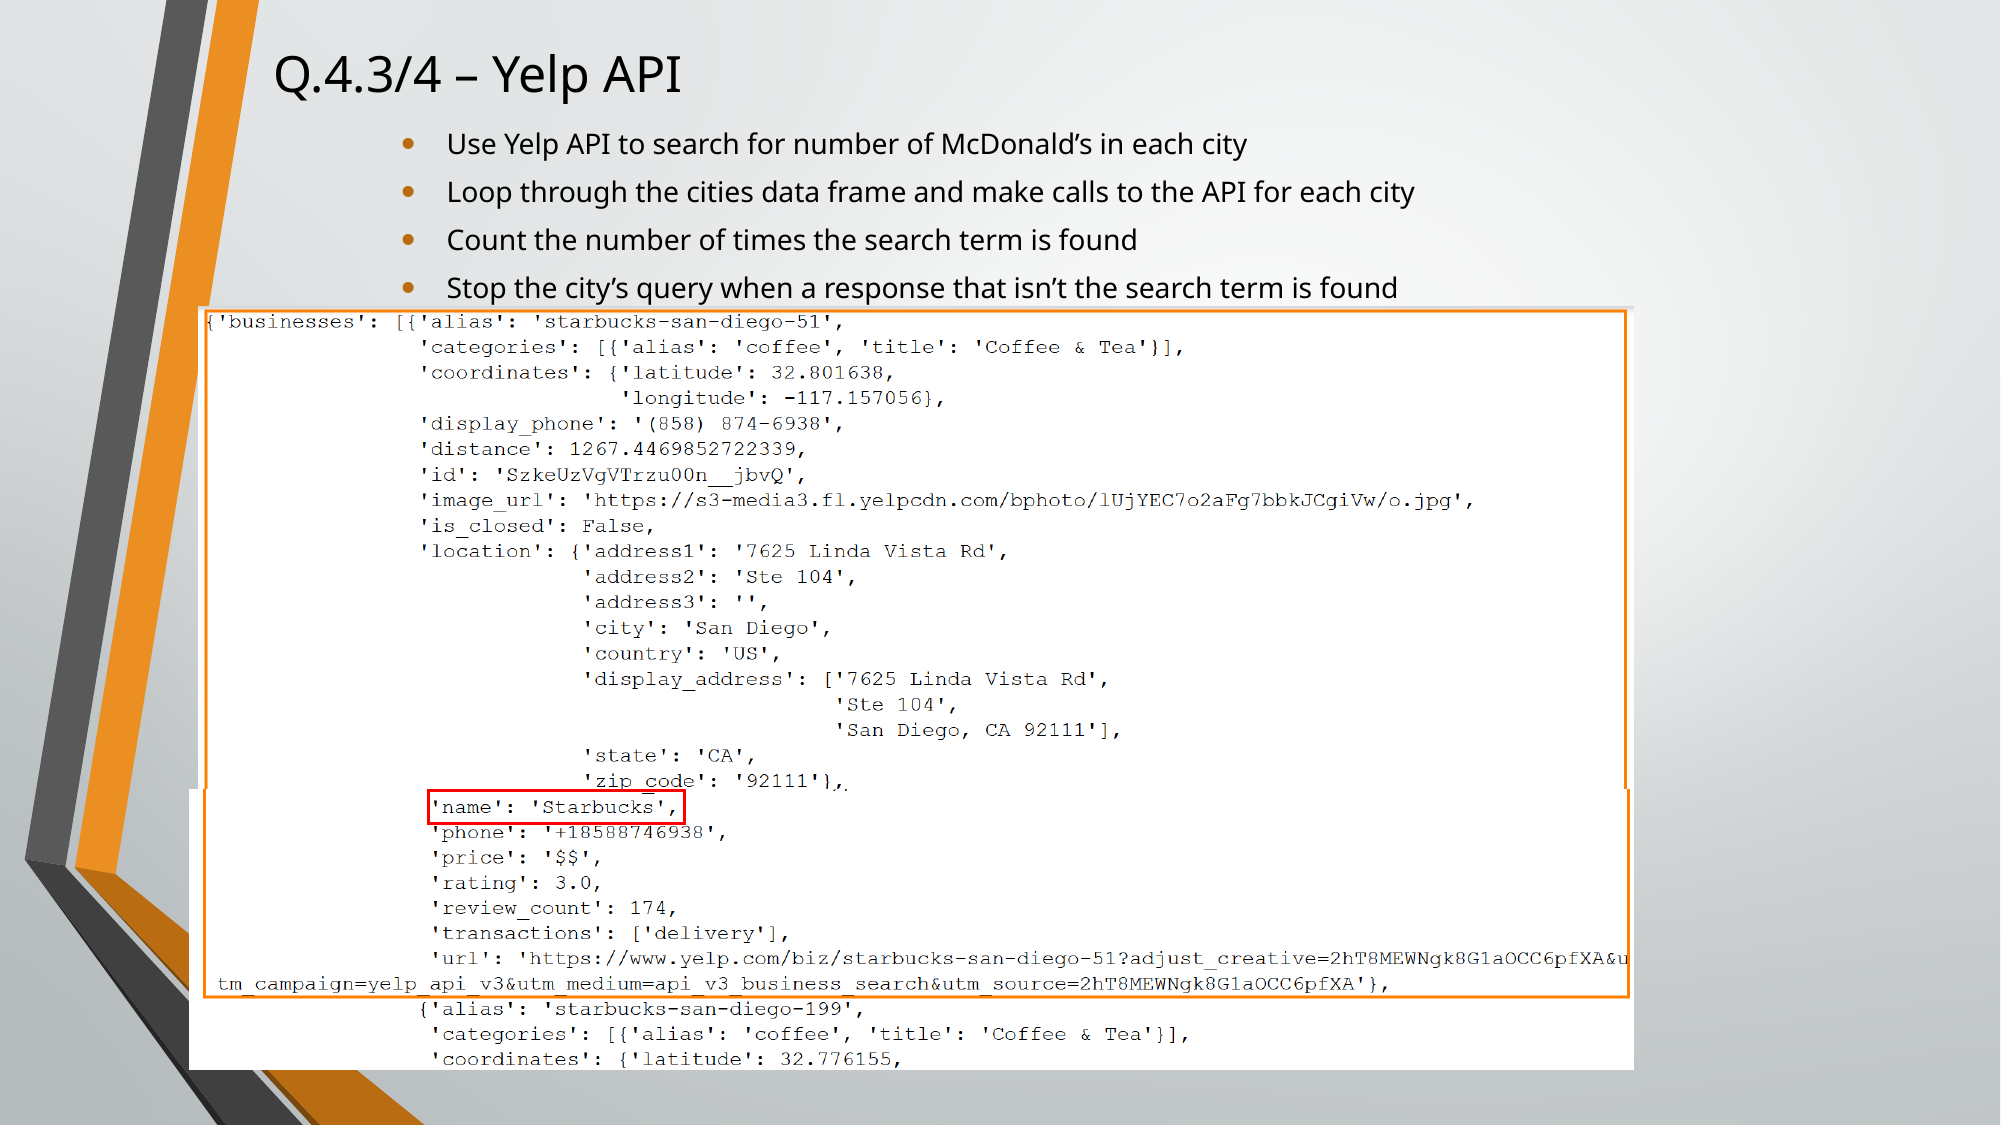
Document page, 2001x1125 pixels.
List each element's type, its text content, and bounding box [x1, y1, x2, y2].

list Use Yelp API to search for number of McDonald’s in each city Loop through the cities data frame and make calls to the API for each city Count the number of times the search term is found Stop the city’s query when a response that isn’t the search term is found [386, 118, 1700, 313]
picture [189, 306, 1634, 1070]
title Q.4.3/4 – Yelp API [258, 26, 1903, 119]
